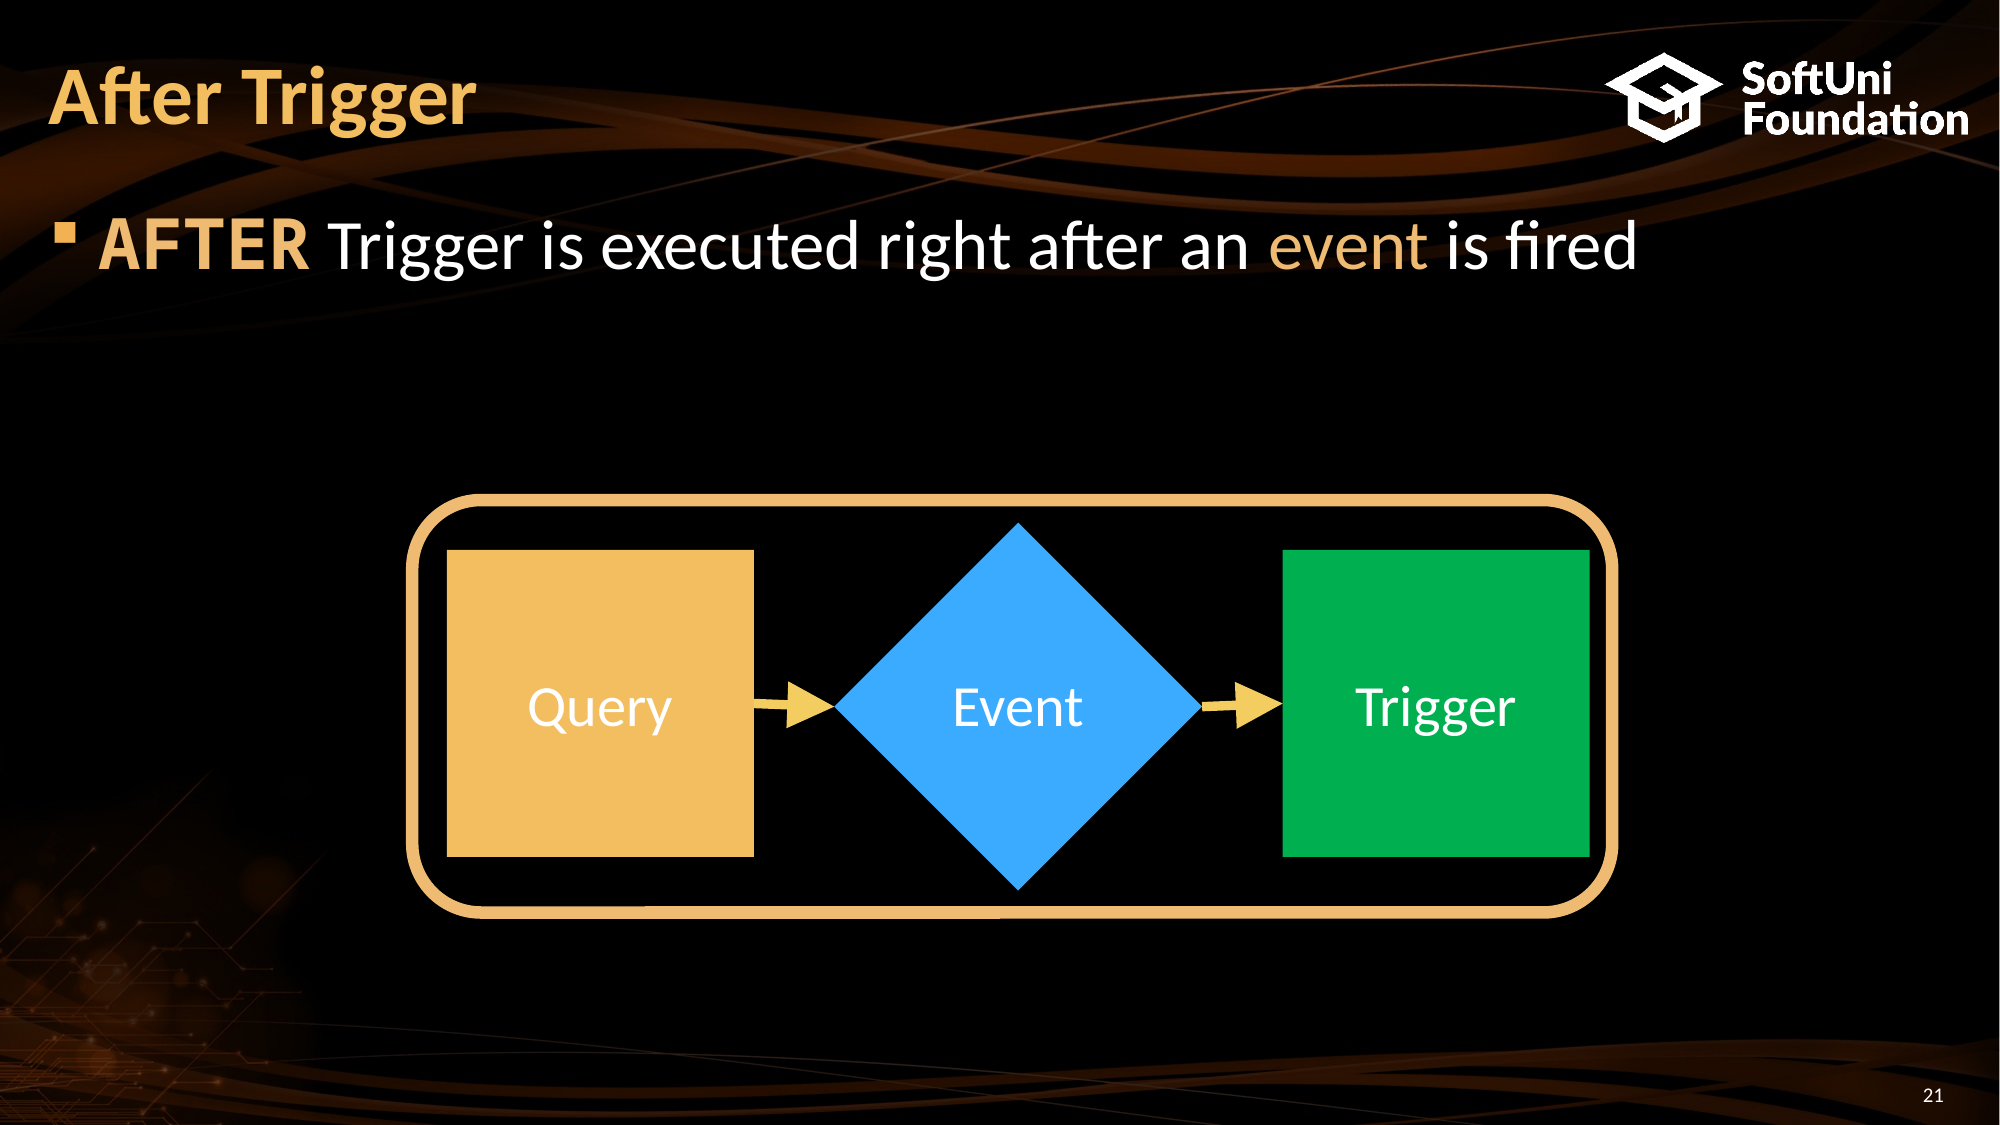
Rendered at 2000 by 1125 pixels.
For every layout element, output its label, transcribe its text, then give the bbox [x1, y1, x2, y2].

title After Trigger [30, 6, 1602, 189]
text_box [753, 703, 835, 707]
picture [0, 0, 2000, 1125]
list AFTER Trigger is executed right after an event is fired [31, 188, 1968, 1103]
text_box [834, 522, 1203, 891]
text_box [411, 498, 1614, 914]
slide_number 21 [1874, 1074, 1950, 1113]
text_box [1202, 703, 1283, 707]
